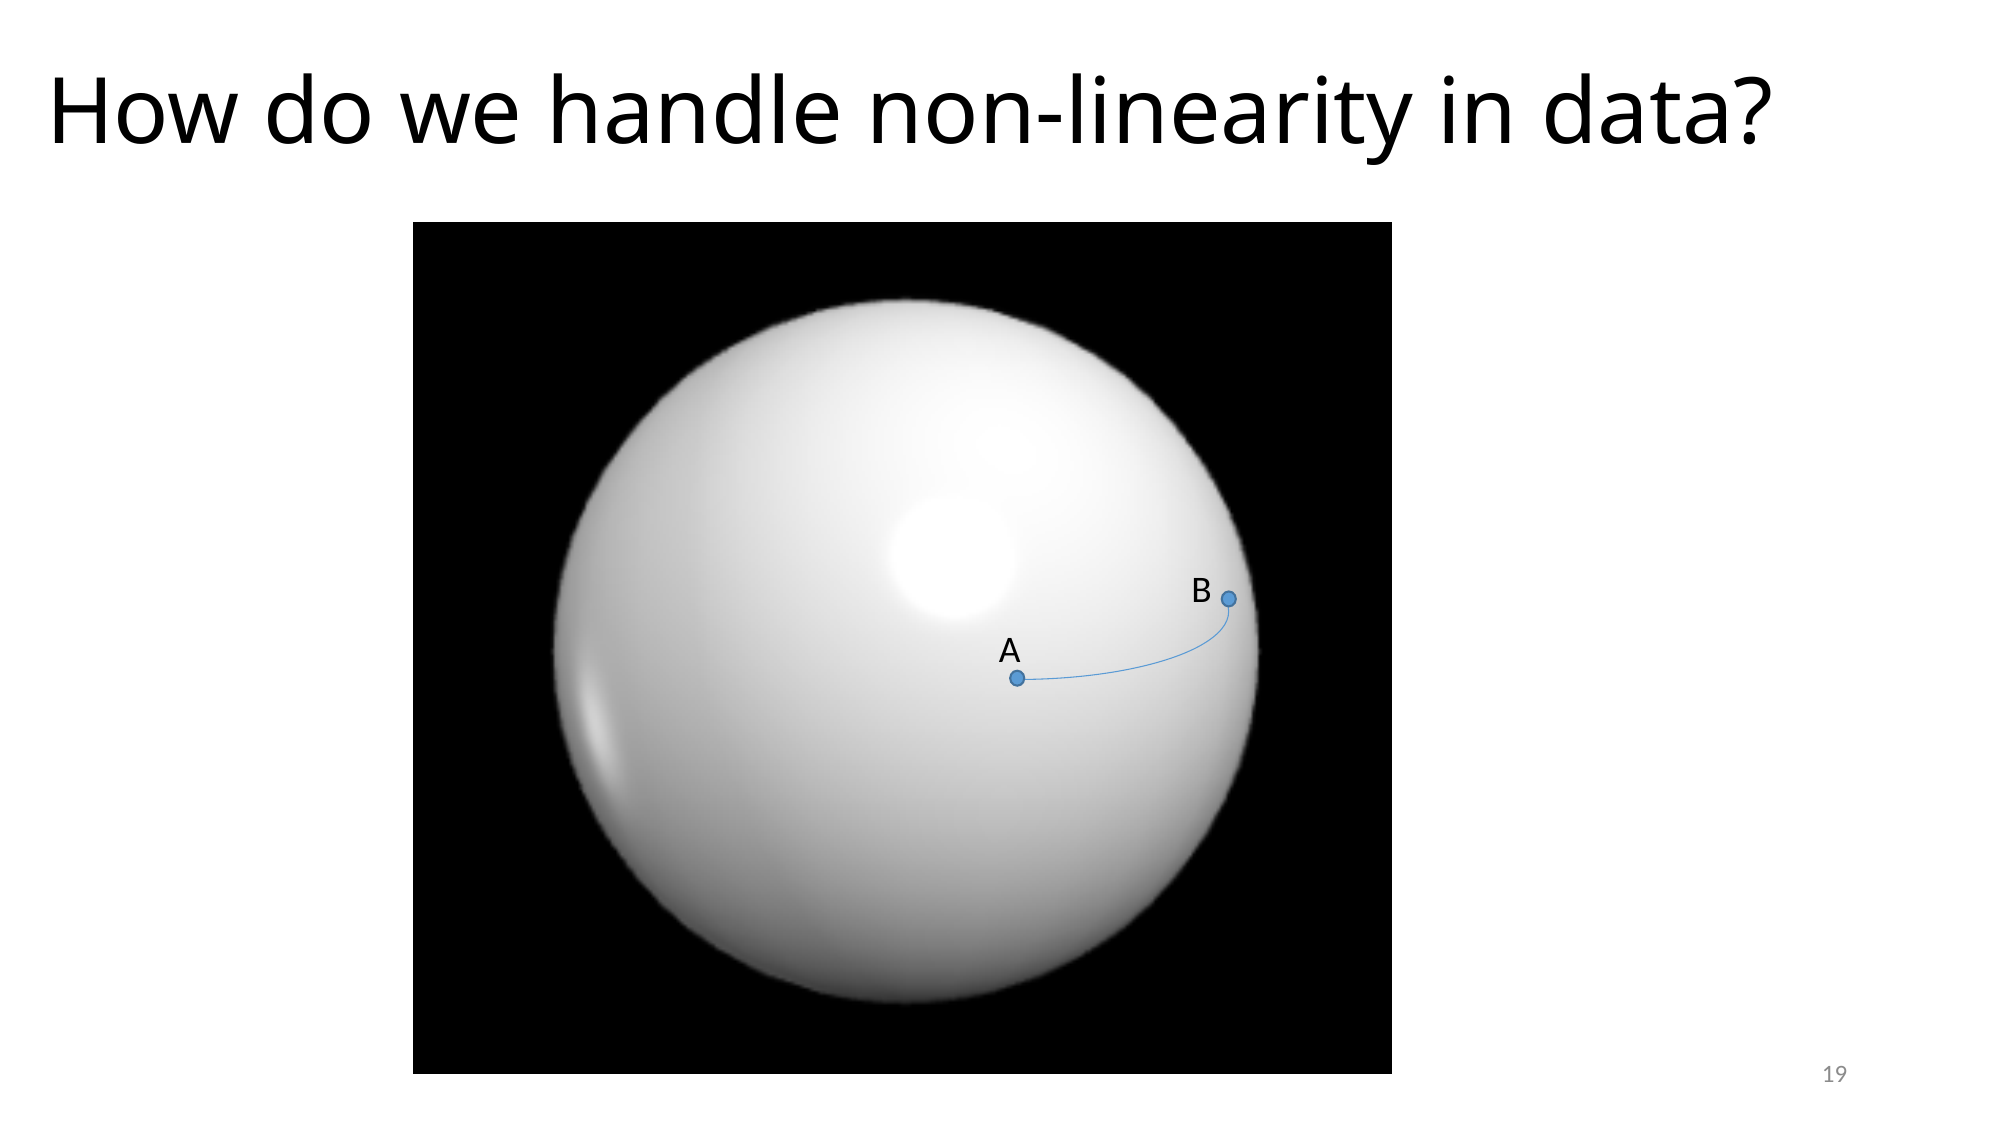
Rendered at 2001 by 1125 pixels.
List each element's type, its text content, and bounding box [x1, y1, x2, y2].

picture [413, 222, 1392, 1074]
slide_number 19 [1412, 1042, 1863, 1103]
title How do we handle non-linearity in data? [31, 4, 1832, 223]
